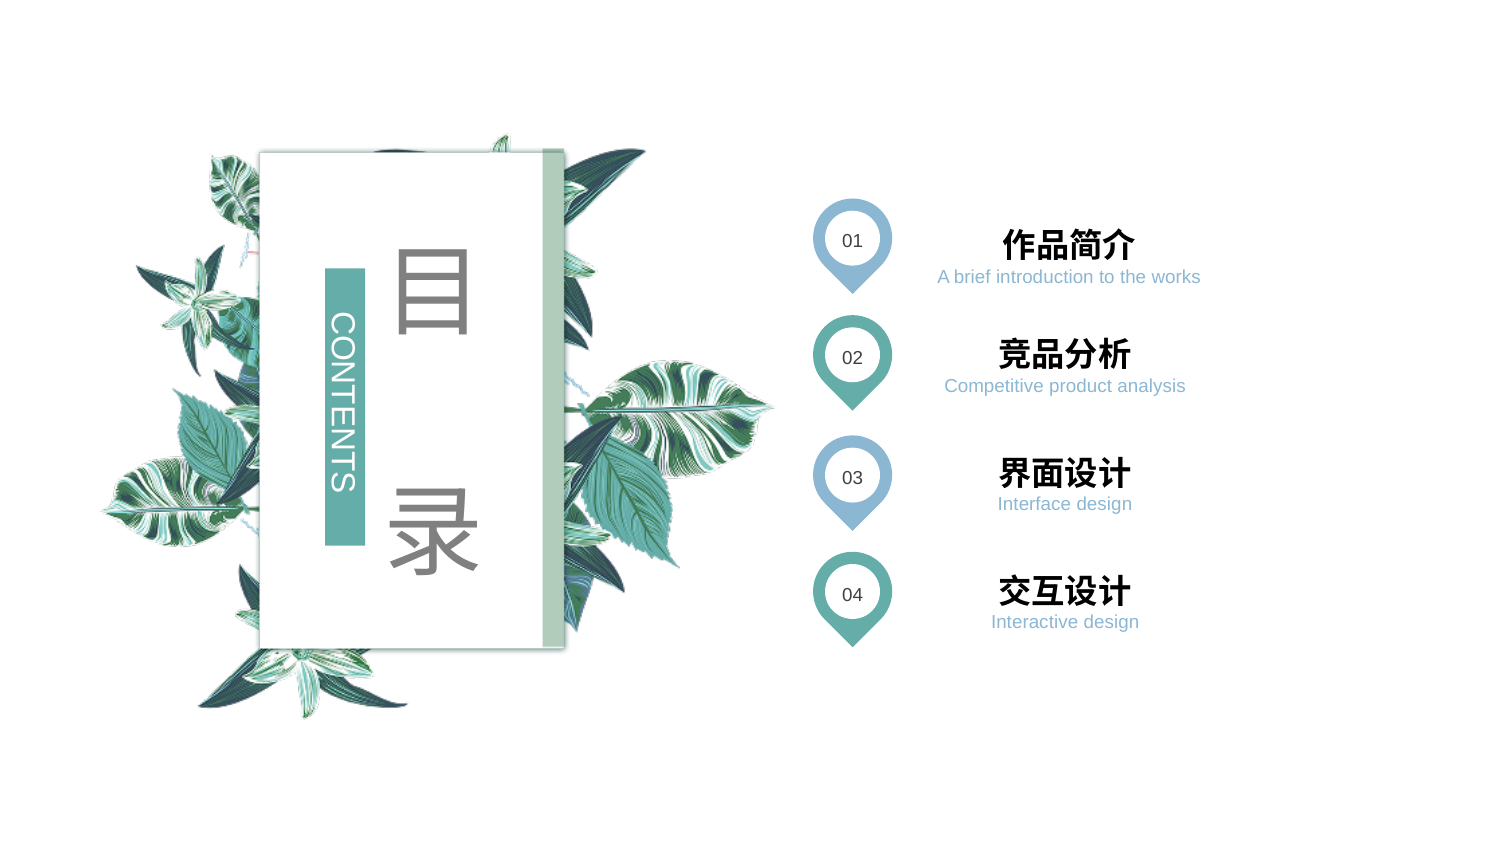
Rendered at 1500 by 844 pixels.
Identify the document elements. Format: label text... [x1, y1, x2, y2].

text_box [812, 435, 893, 515]
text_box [812, 314, 893, 395]
text_box 界面设计 Interface design [921, 512, 1209, 516]
text_box 竞品分析 Competitive product analysis [921, 394, 1209, 398]
text_box 作品简介 A brief introduction to the works [880, 285, 1259, 289]
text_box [812, 551, 893, 632]
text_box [812, 198, 893, 278]
picture [72, 111, 782, 727]
text_box 交互设计 Interactive design [921, 630, 1209, 634]
